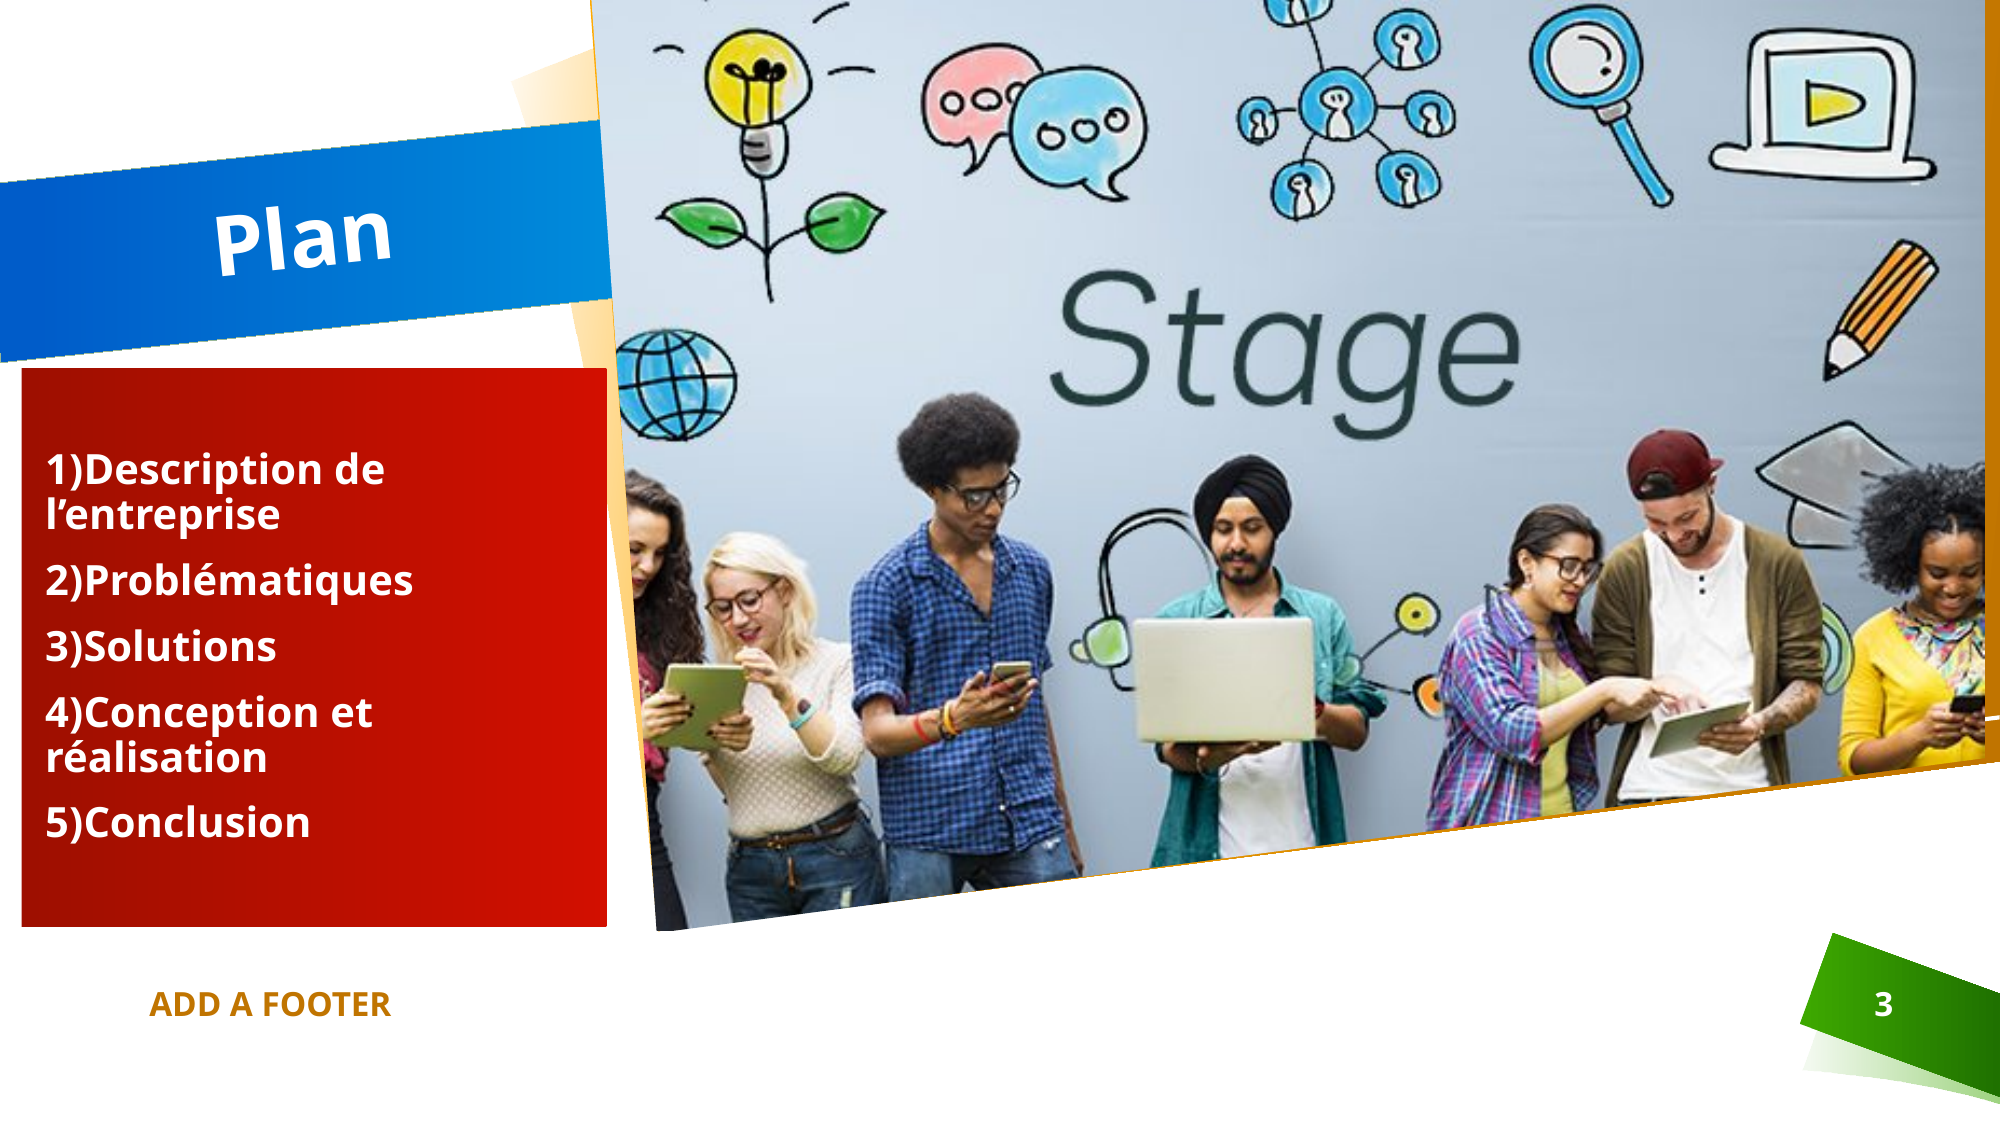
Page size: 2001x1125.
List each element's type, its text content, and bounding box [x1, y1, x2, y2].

list 1)Description de l’entreprise 2)Problématiques 3)Solutions 4)Conception et réalisation 5)Conclusion [21, 368, 591, 927]
picture [591, 0, 1985, 931]
footer ADD A FOOTER [149, 975, 583, 1036]
title Plan [0, 120, 591, 363]
slide_number 3 [1831, 975, 1937, 1036]
